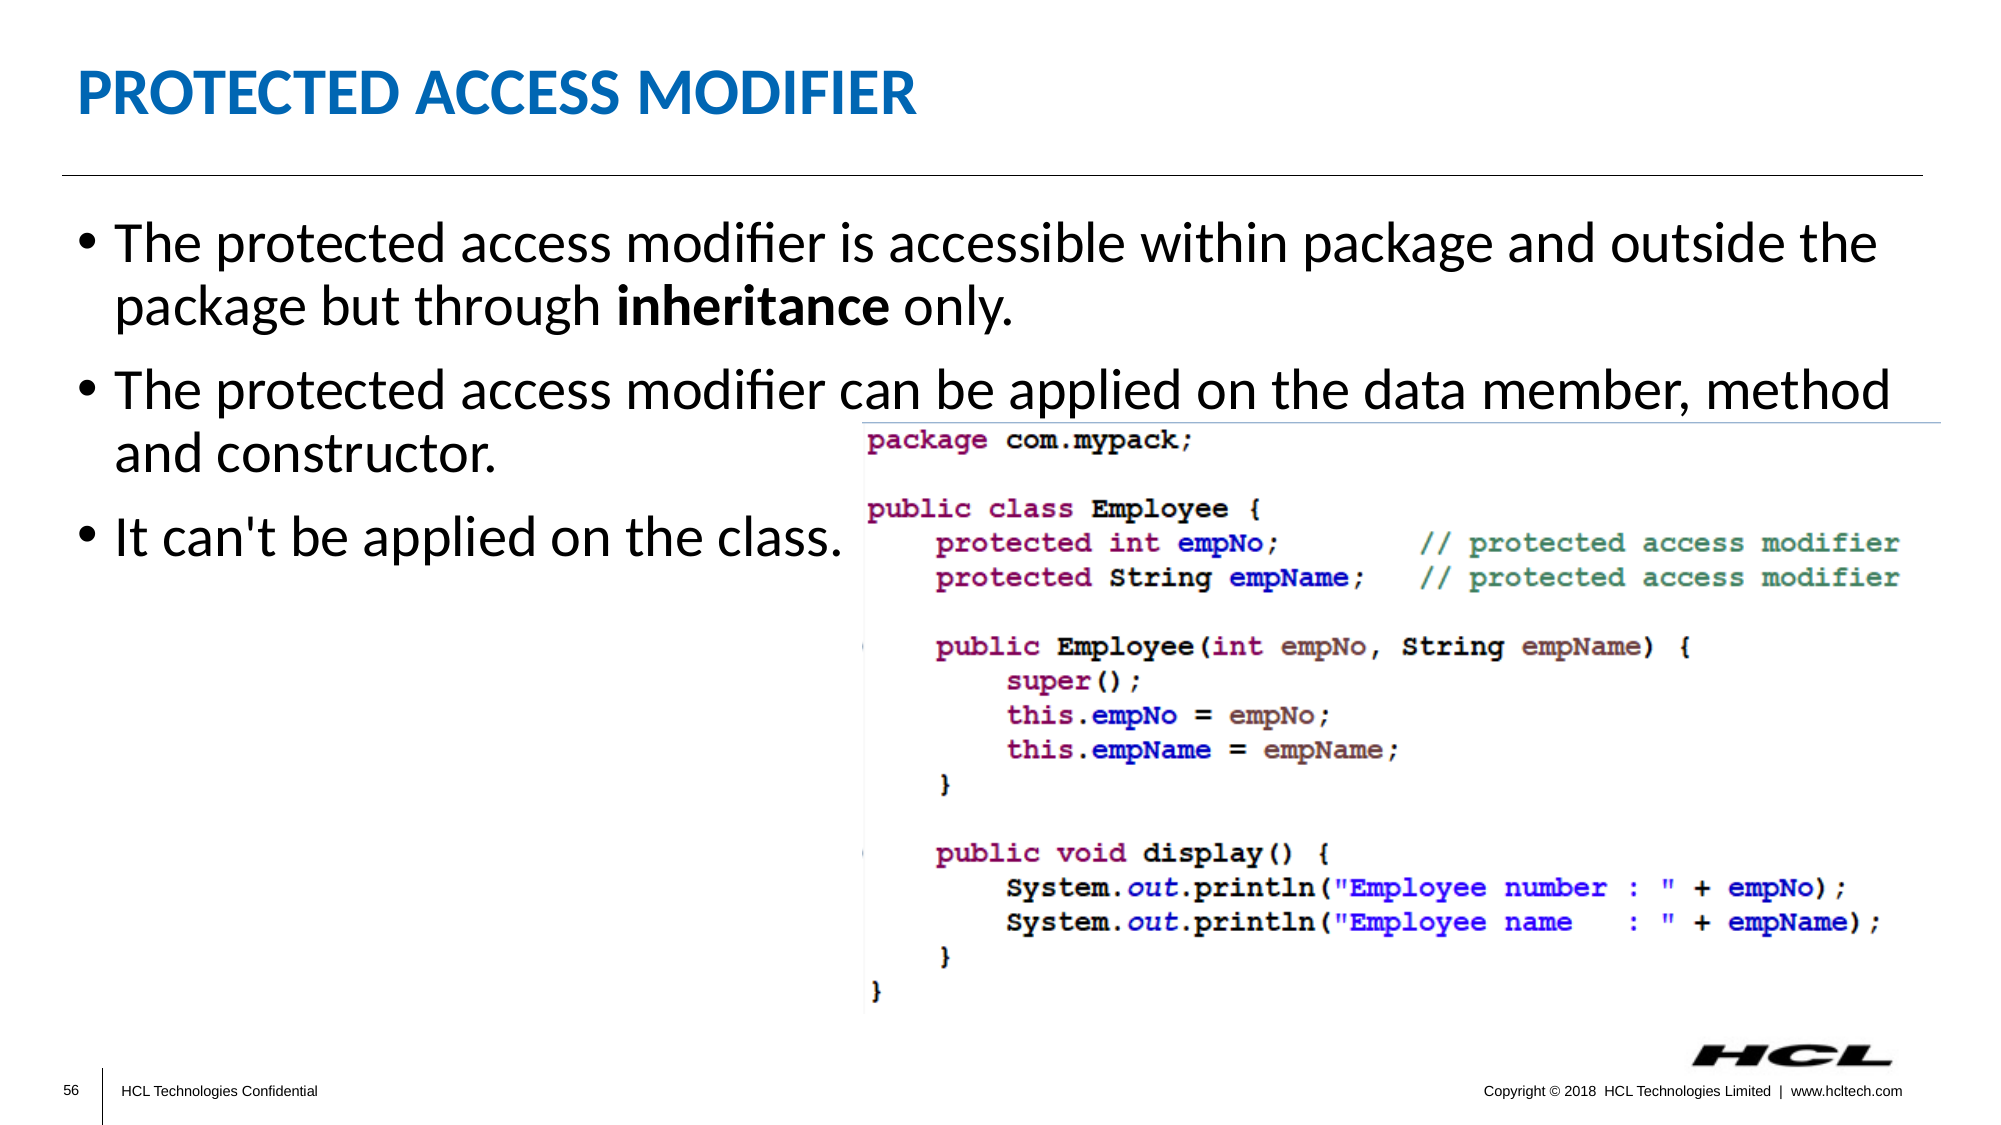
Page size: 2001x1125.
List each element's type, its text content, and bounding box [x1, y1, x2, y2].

title protected access modifier [62, 42, 1781, 144]
picture [1660, 1024, 1924, 1080]
picture [862, 422, 1941, 1014]
list The protected access modifier is accessible within package and outside the package but through inheritance only. The protected access modifier can be applied on the data member, method and constructor. It can't be applied on the class. [62, 204, 1924, 1014]
